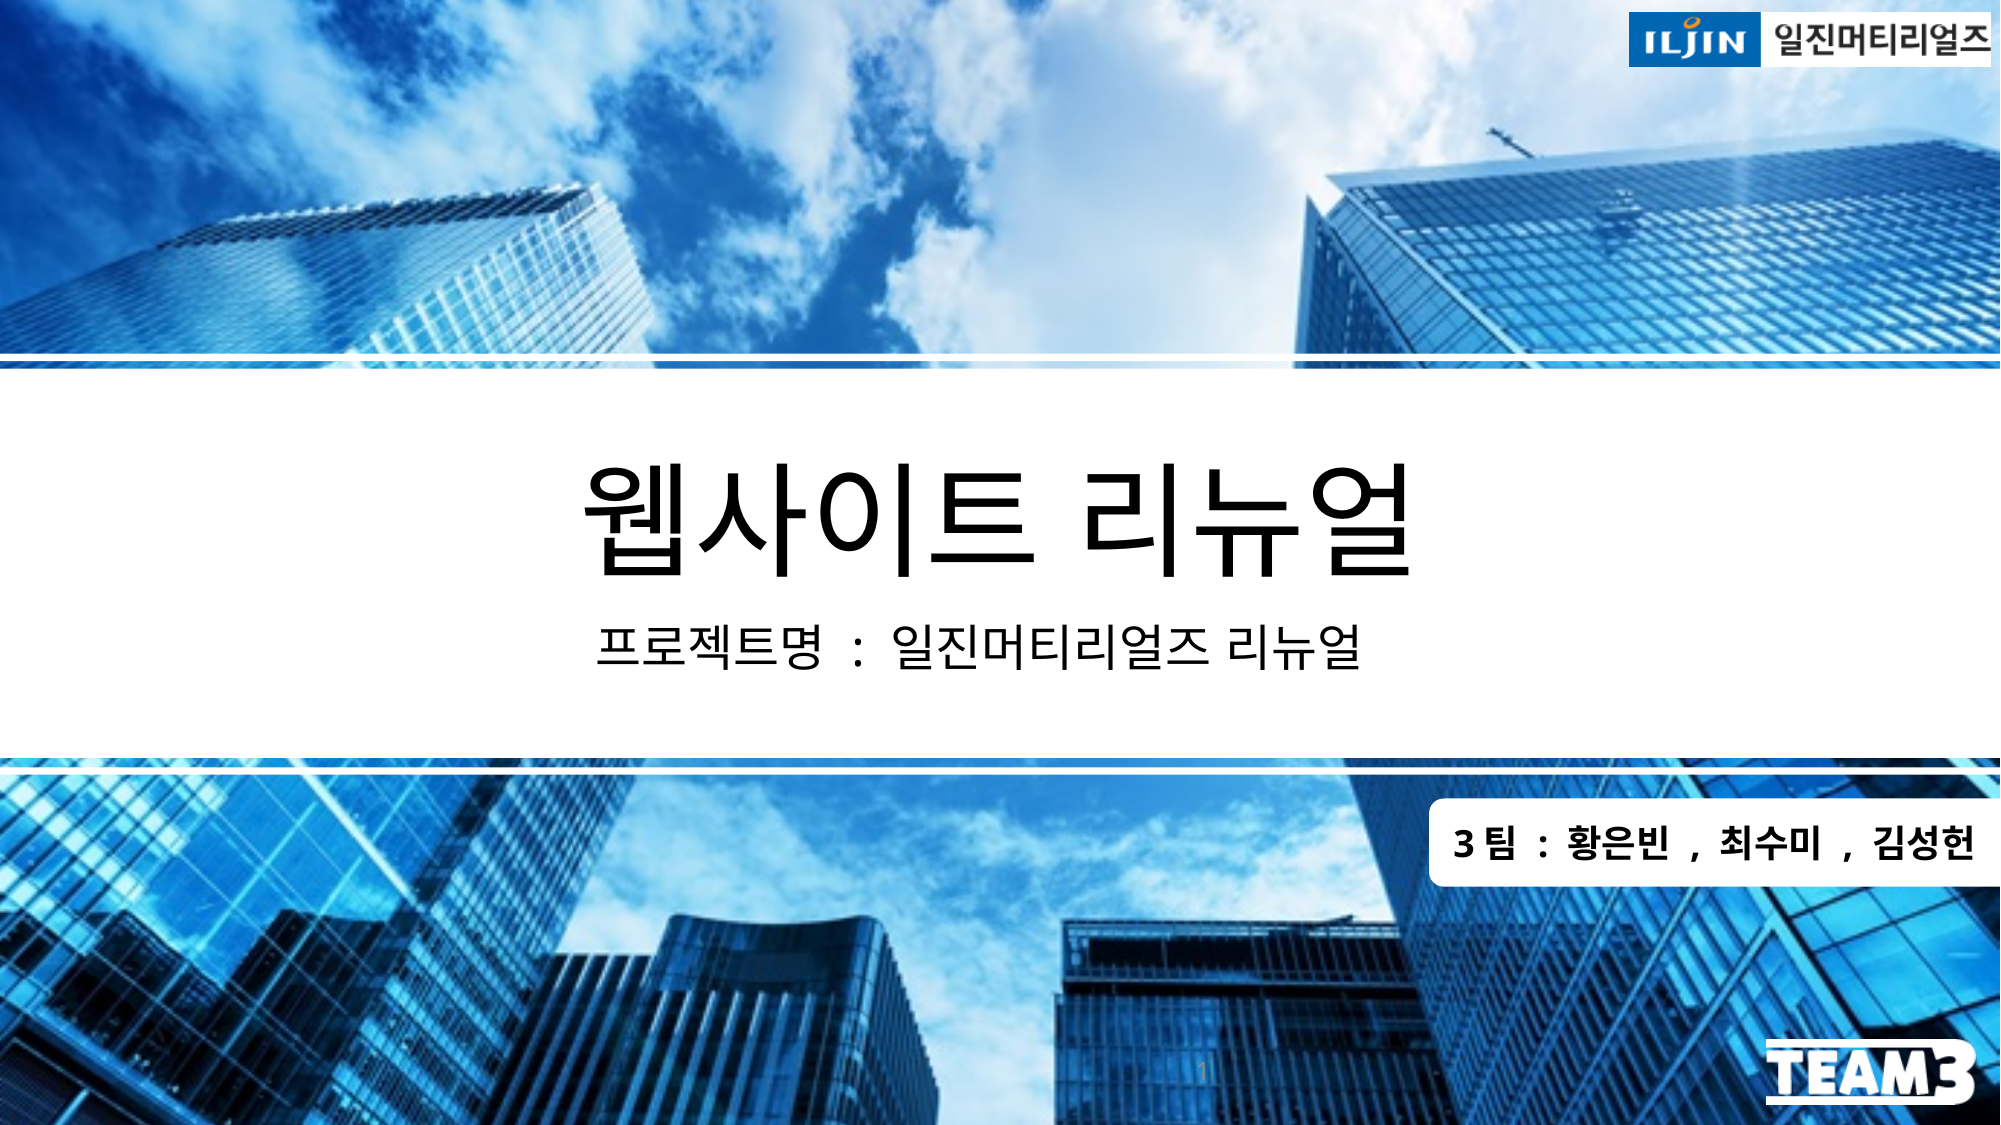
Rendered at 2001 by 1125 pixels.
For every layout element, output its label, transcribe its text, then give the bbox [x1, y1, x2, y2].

text_box 3팀 : 황은빈 , 최수미 , 김성헌 [1438, 812, 1991, 872]
picture [0, 362, 2000, 368]
picture [0, 758, 278, 767]
text_box [1427, 797, 2000, 888]
subtitle 프로젝트명 : 일진머티리얼즈 리뉴얼 [433, 615, 1526, 707]
title 웹사이트 리뉴얼 [249, 408, 1750, 603]
picture [283, 758, 2000, 767]
slide_number 1 [774, 1042, 1225, 1103]
picture [0, 775, 2000, 1125]
picture [0, 0, 2000, 353]
